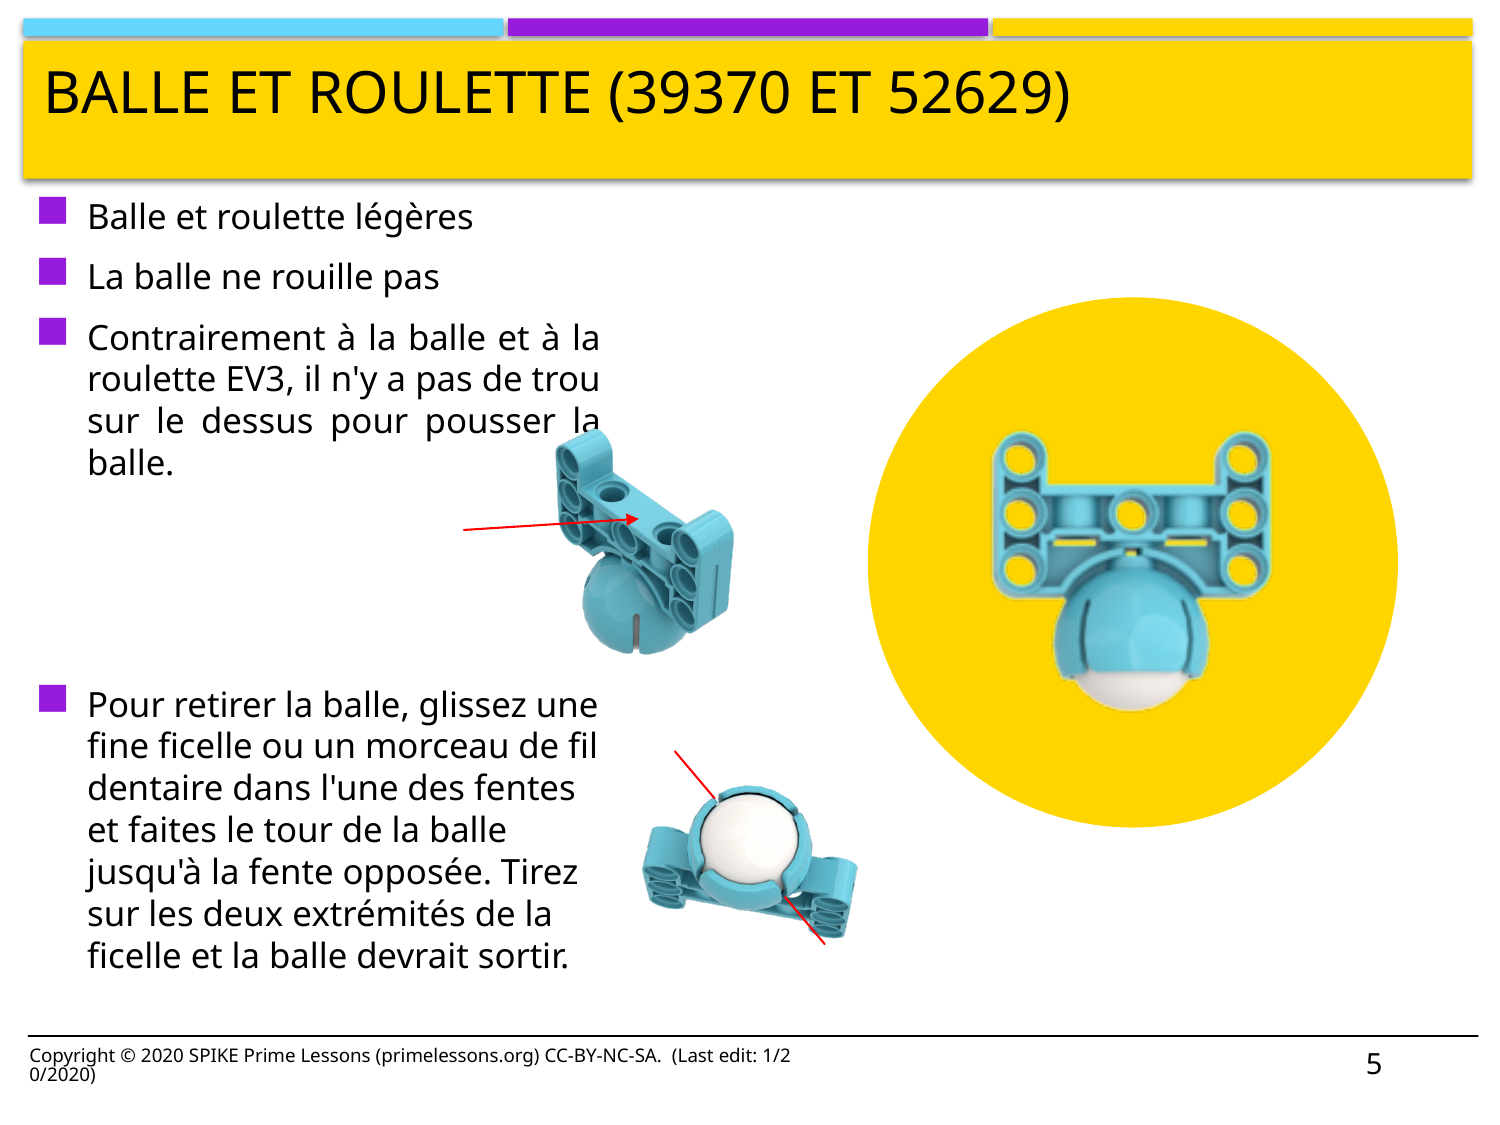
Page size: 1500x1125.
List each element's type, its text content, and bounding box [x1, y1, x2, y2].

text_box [674, 750, 716, 800]
picture [627, 771, 866, 953]
text_box [969, 295, 1296, 351]
footer Copyright © 2020 SPIKE Prime Lessons (primelessons.org) CC-BY-NC-SA. (Last edit: 1/20/2020) [14, 1036, 814, 1097]
slide_number 5 [1351, 1037, 1478, 1098]
title BALLE et roulette (39370 et 52629) [28, 48, 1464, 172]
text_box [463, 518, 640, 531]
picture [533, 414, 744, 668]
text_box [865, 431, 900, 693]
text_box Balle et roulette légères La balle ne rouille pas Contrairement à la balle et à la roulette EV3, il n'y a pas de trou sur le dessus pour pousser la balle. Pour retirer la balle, glissez une fine ficelle ou un morceau de fil dentaire dans l'une des fentes et faites le tour de la balle jusqu'à la fente opposée. Tirez sur les deux extrémités de la ficelle et la balle devrait sortir. [25, 186, 617, 1021]
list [906, 352, 1328, 730]
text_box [784, 896, 826, 945]
text_box [931, 386, 1400, 830]
